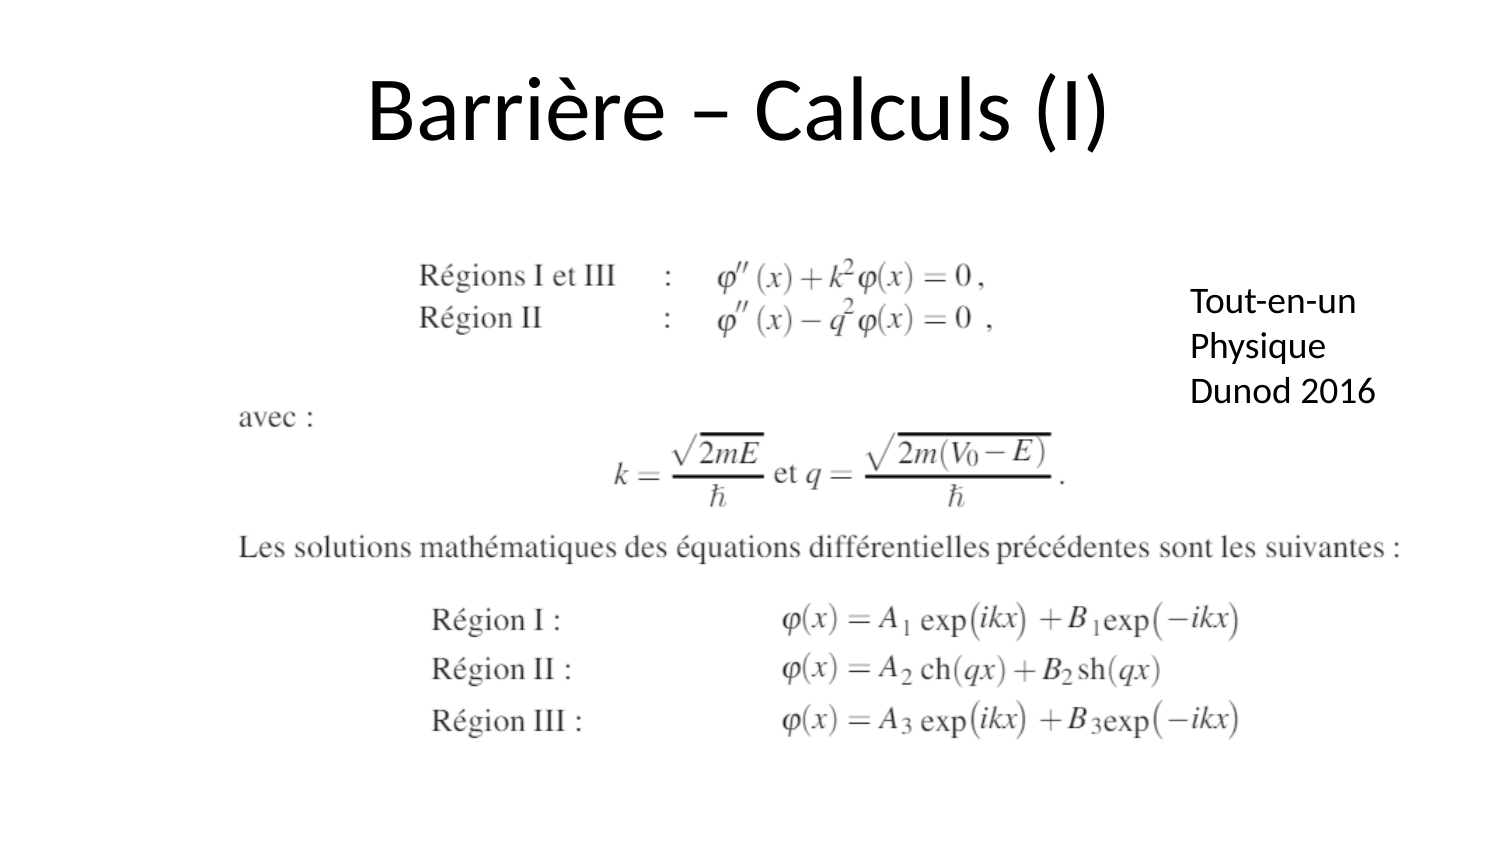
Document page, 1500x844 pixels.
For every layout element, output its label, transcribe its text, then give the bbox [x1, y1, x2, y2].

picture [218, 397, 1448, 750]
picture [383, 232, 1022, 363]
text_box Tout-en-un Physique Dunod 2016 [1175, 268, 1435, 396]
title Barrière – Calculs (I) [75, 33, 1425, 175]
